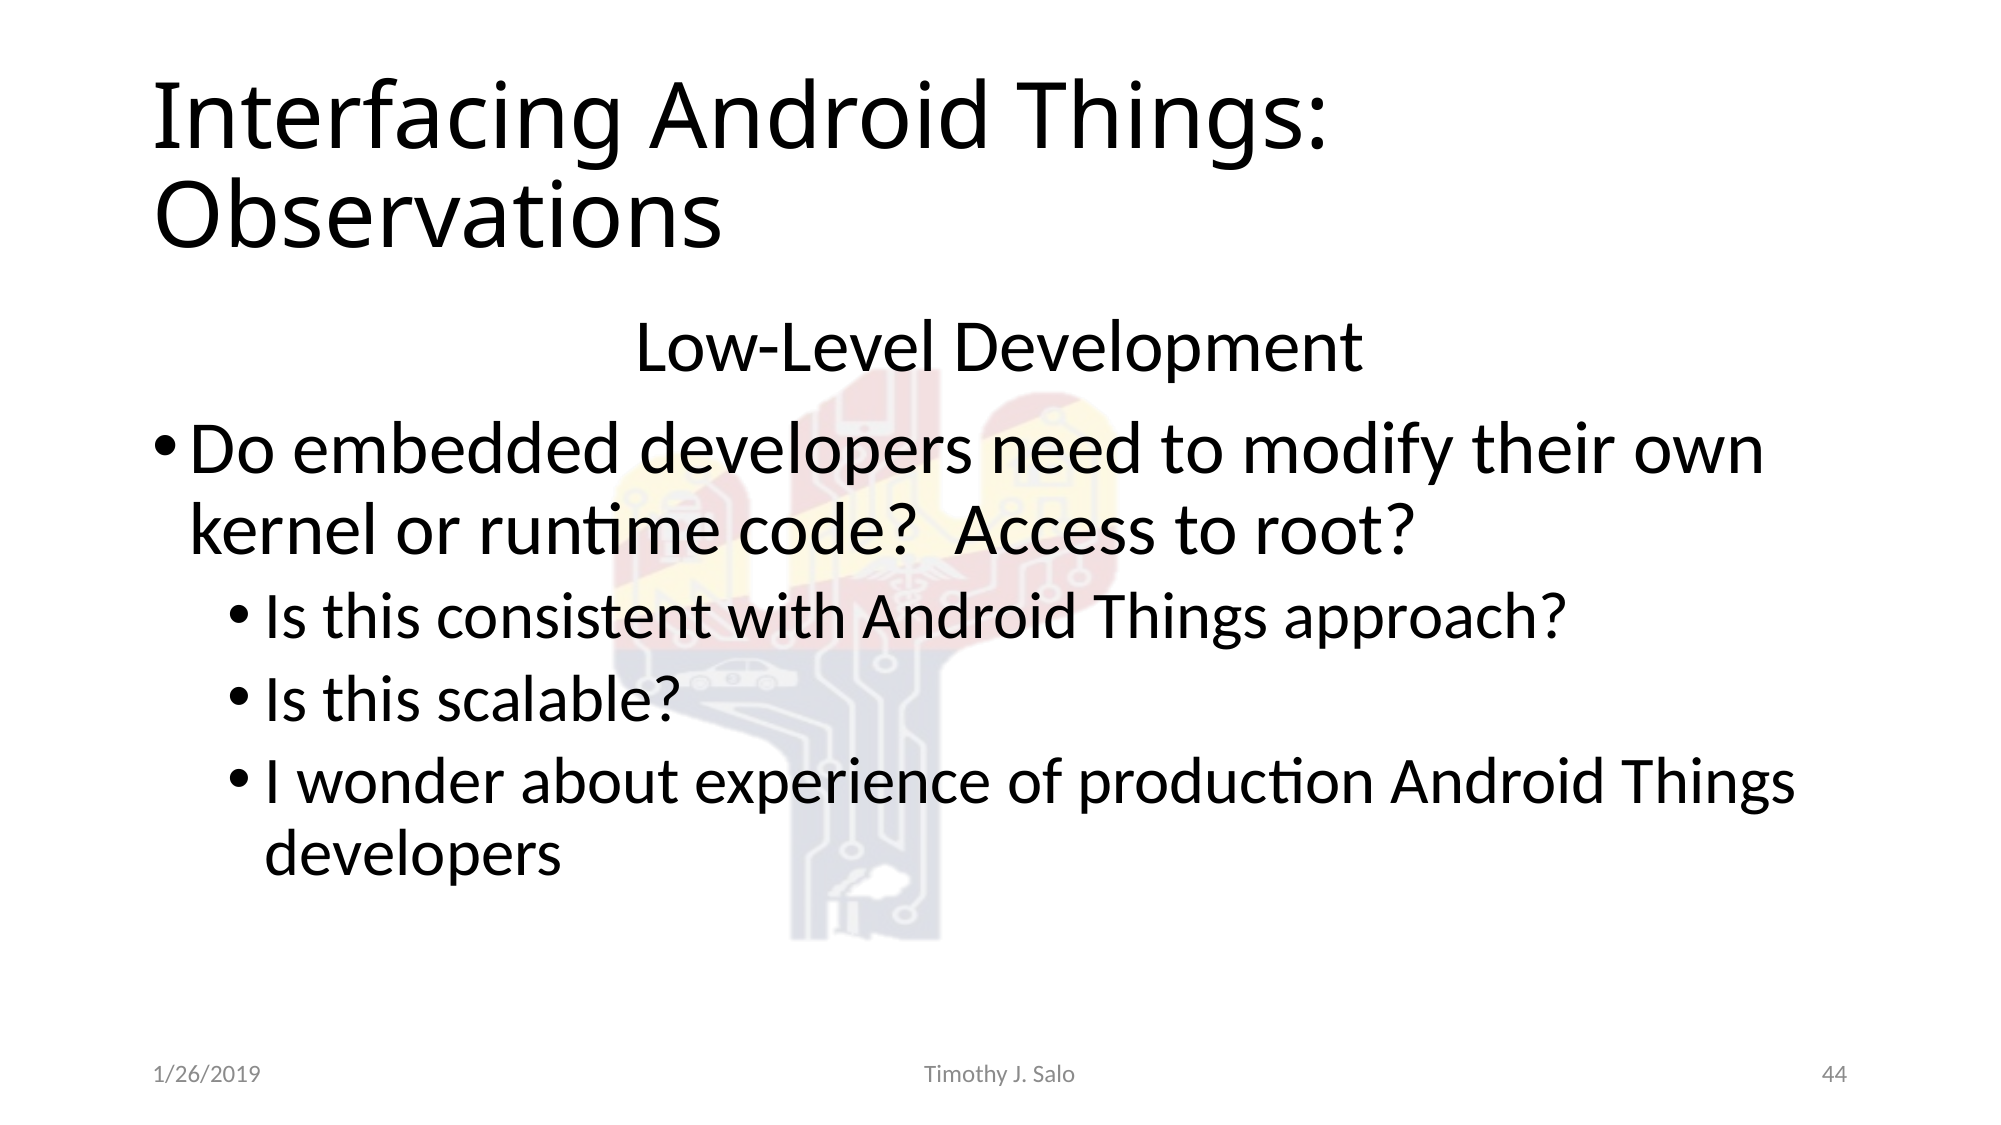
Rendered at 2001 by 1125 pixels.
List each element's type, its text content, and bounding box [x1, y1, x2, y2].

footer Timothy J. Salo [662, 1042, 1338, 1103]
list Low-Level Development Do embedded developers need to modify their own kernel or runtime code? Access to root? Is this consistent with Android Things approach? Is this scalable? I wonder about experience of production Android Things developers [137, 299, 1863, 1014]
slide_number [137, 1042, 588, 1103]
slide_number 44 [1412, 1042, 1863, 1103]
title Interfacing Android Things: Observations [137, 59, 1863, 278]
